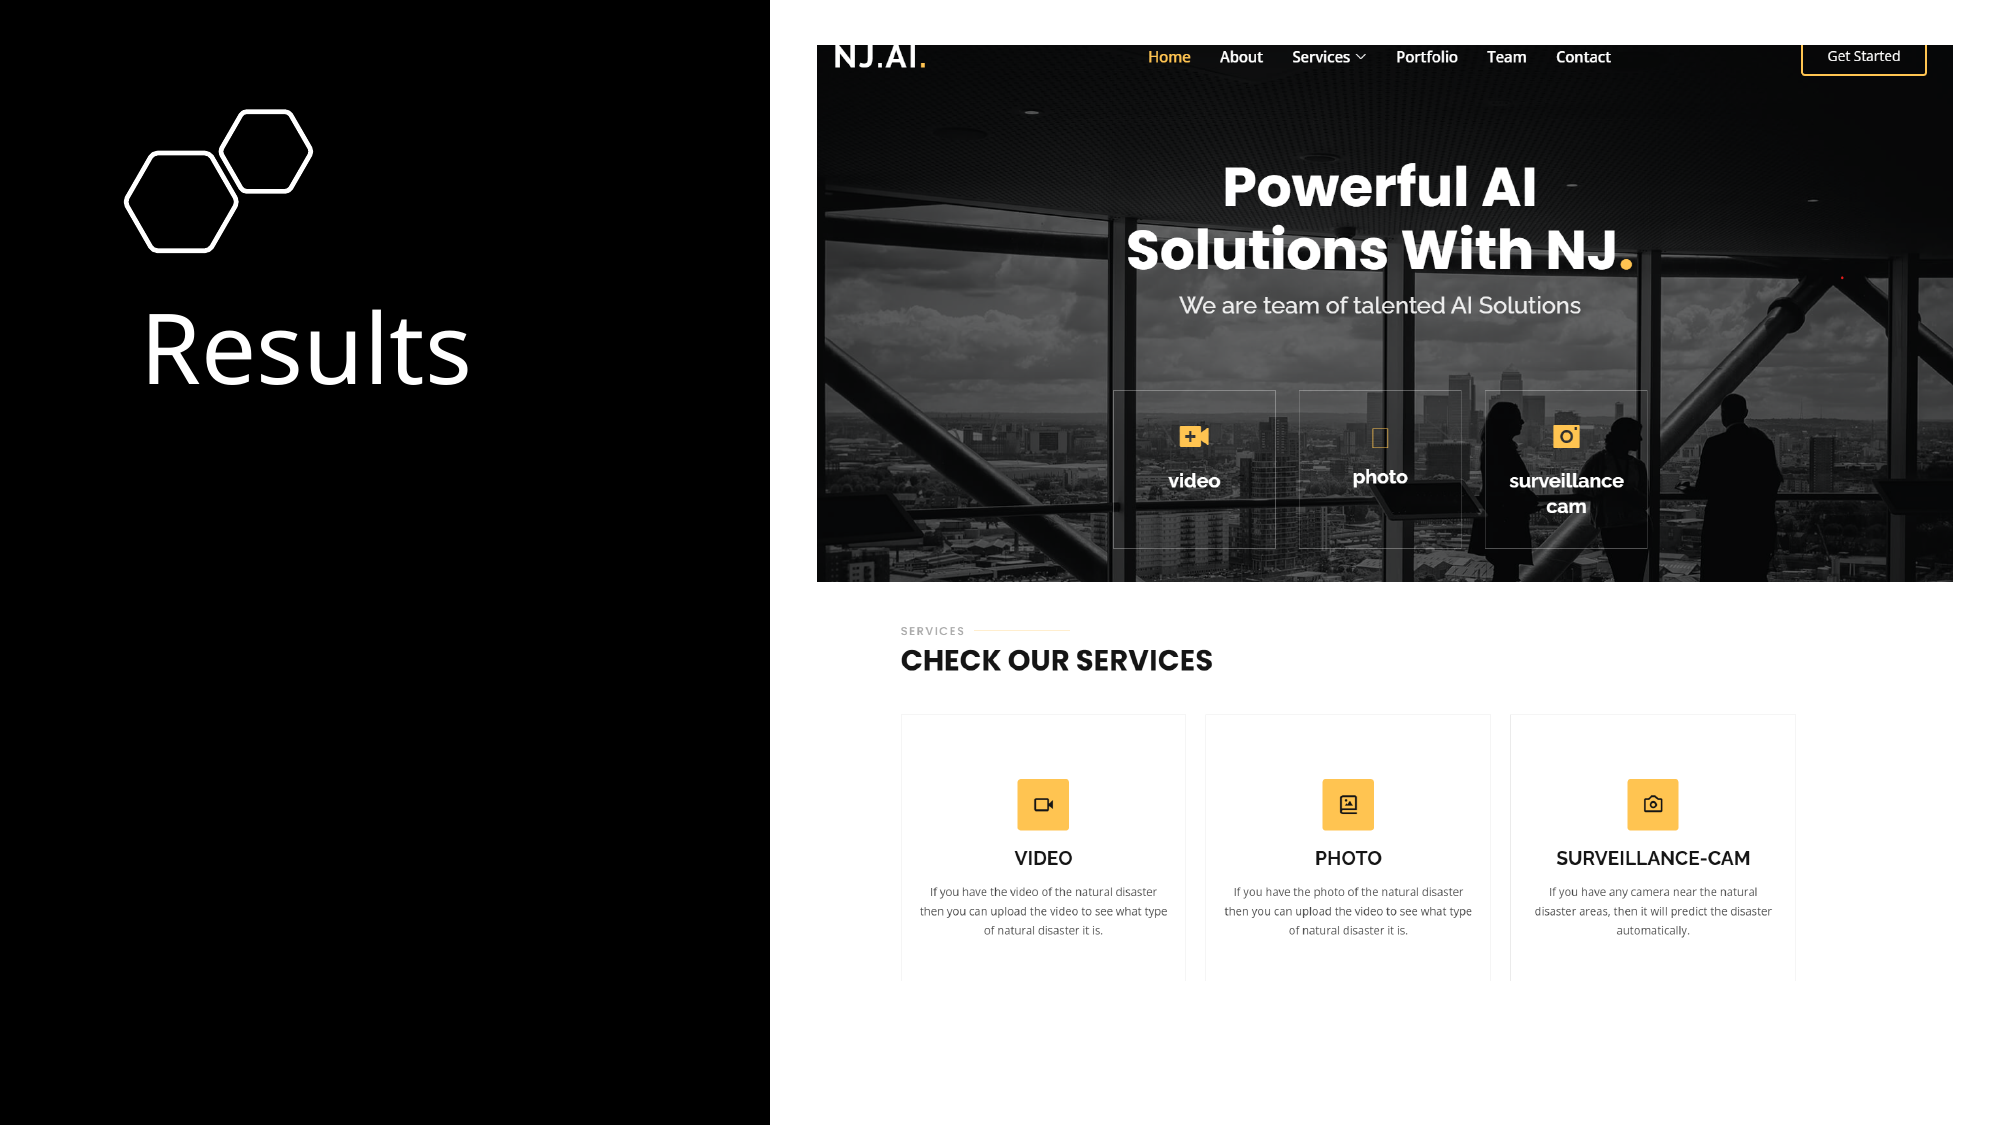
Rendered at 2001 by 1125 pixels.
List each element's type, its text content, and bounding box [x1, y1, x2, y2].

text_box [125, 111, 311, 251]
picture [817, 45, 1953, 582]
text_box [771, 0, 2000, 1125]
text_box [0, 0, 771, 1125]
title Results [125, 292, 714, 533]
picture [865, 617, 1841, 981]
